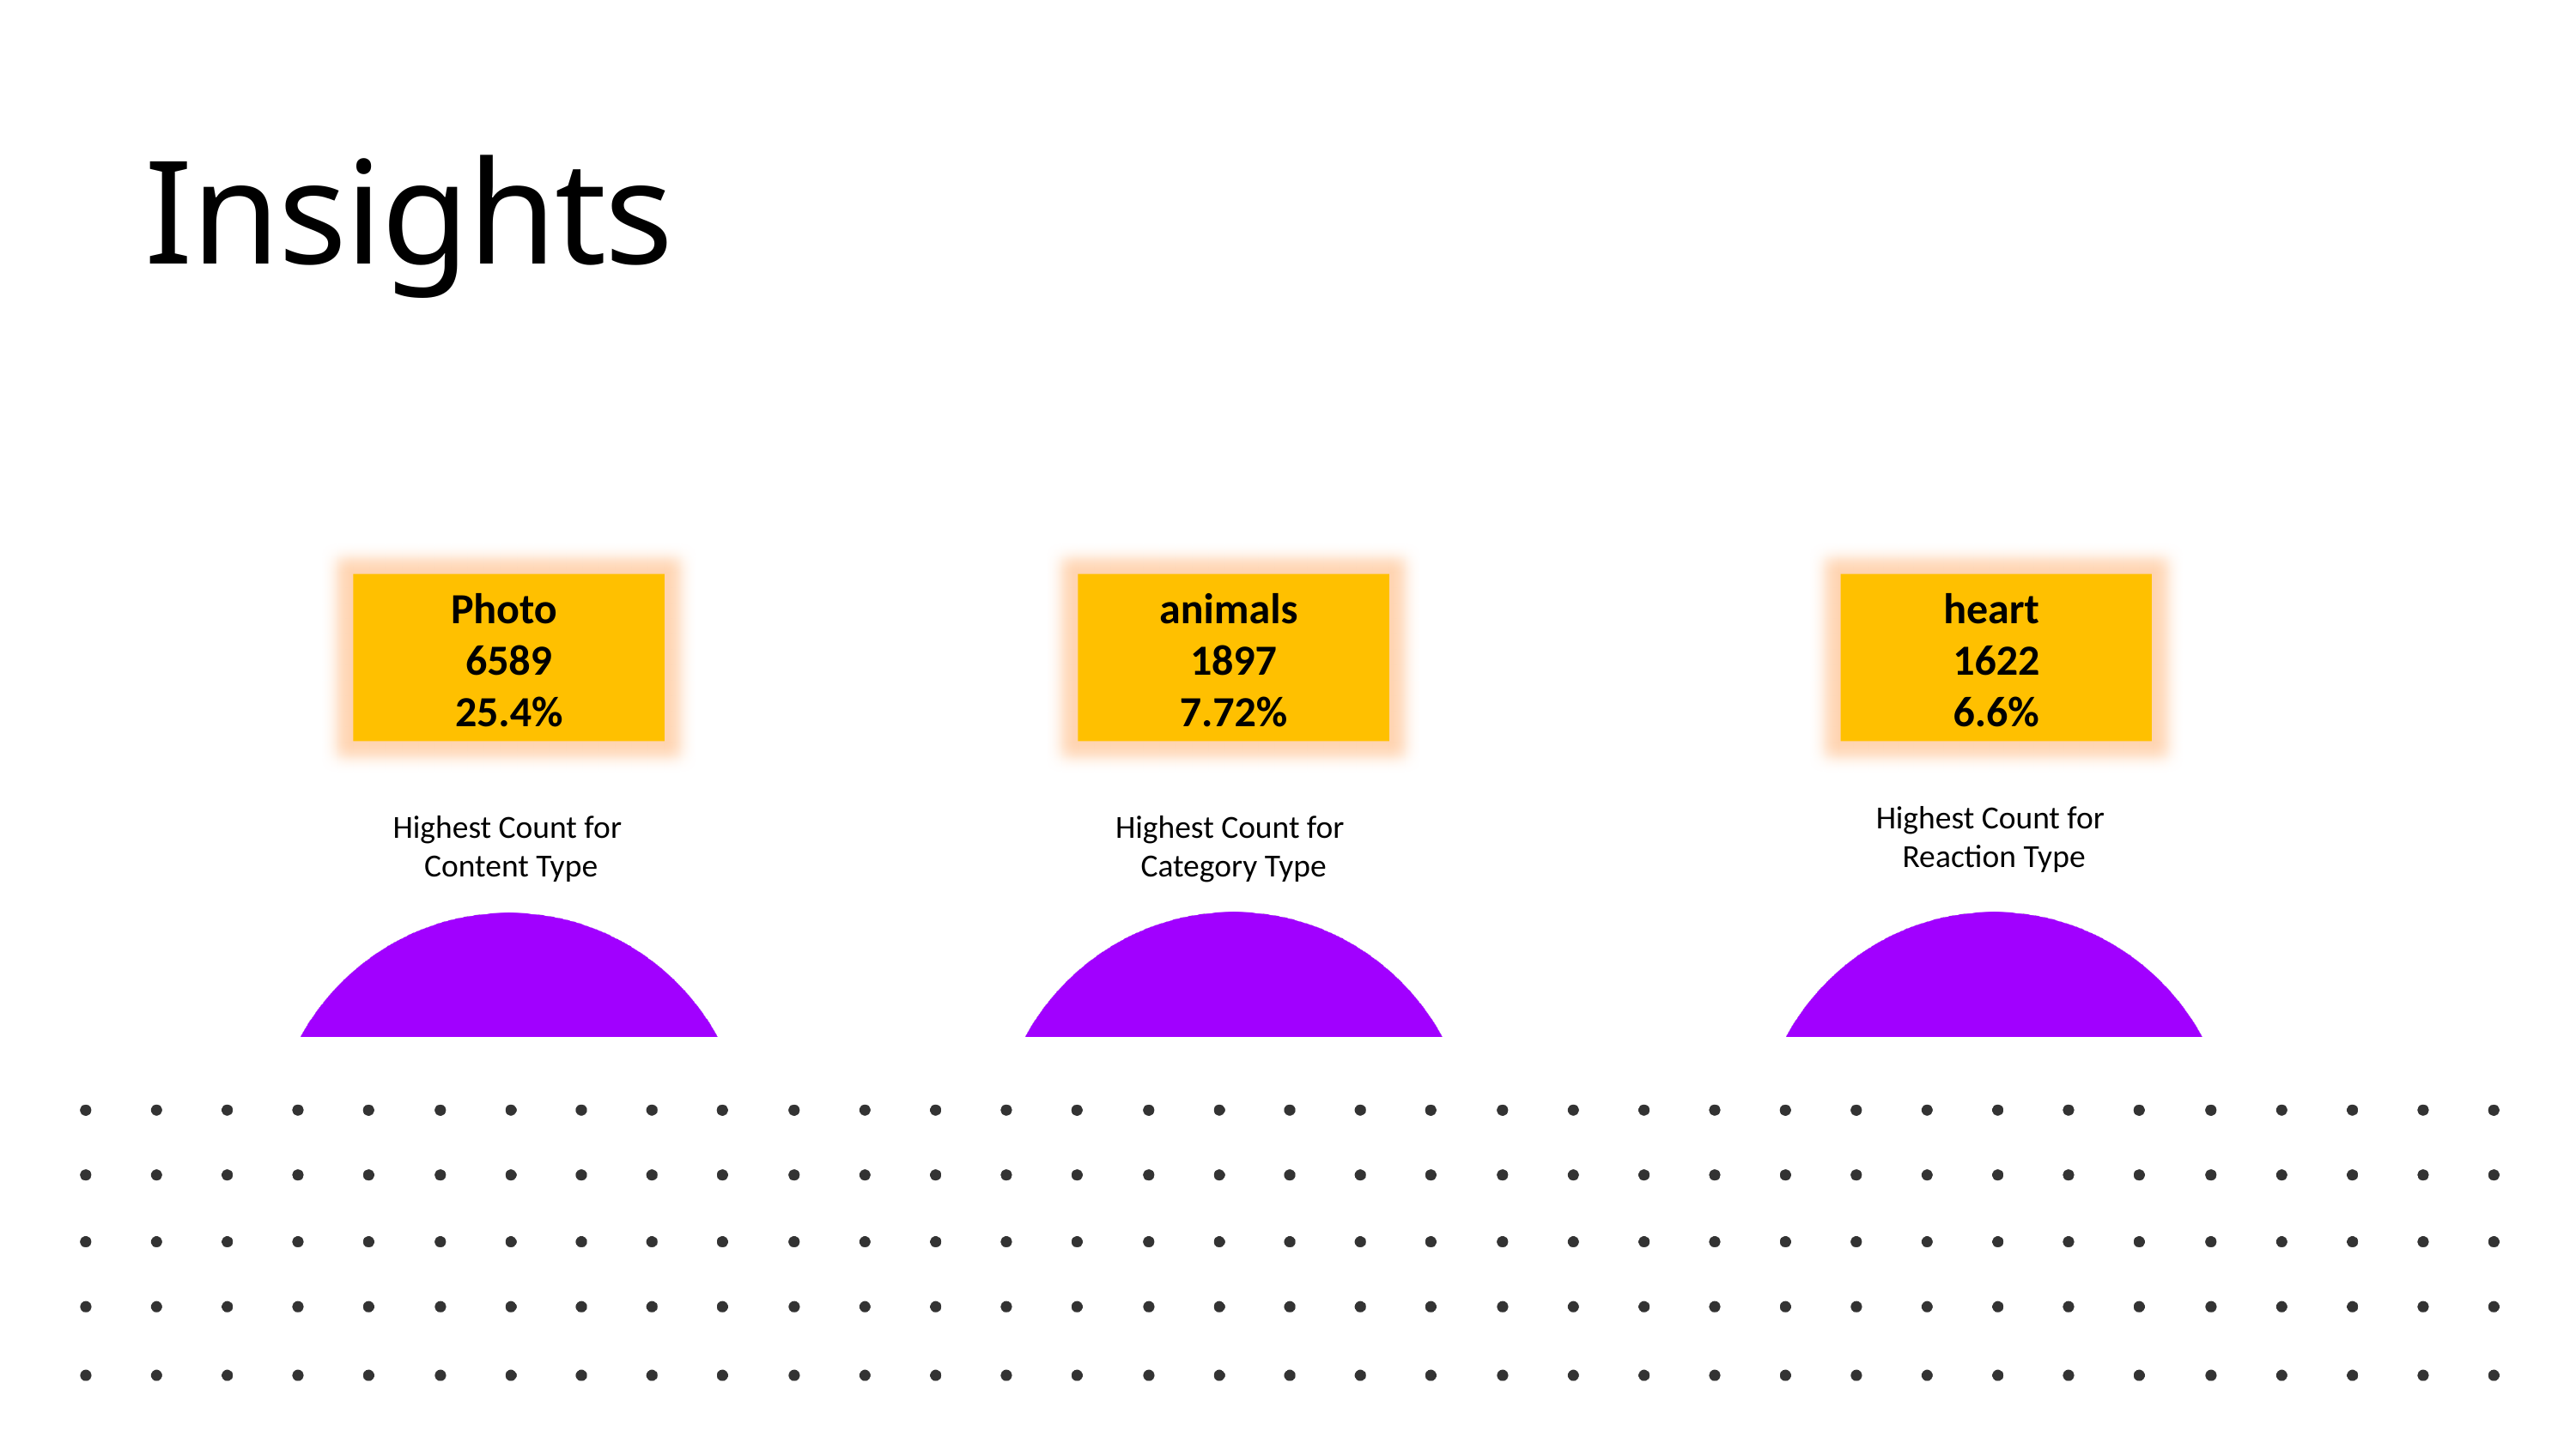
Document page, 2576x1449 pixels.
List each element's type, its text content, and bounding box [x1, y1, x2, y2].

text_box Highest Count for Category Type [1101, 799, 1367, 889]
text_box Highest Count for Reaction Type [1861, 790, 2127, 880]
picture [1784, 912, 2204, 1037]
text_box Photo 6589 25.4% [353, 573, 665, 742]
text_box animals 1897 7.72% [1078, 573, 1389, 742]
text_box Insights [144, 121, 799, 294]
picture [299, 912, 719, 1037]
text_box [72, 1099, 2504, 1385]
picture [1024, 912, 1443, 1037]
text_box Highest Count for Content Type [378, 799, 644, 889]
text_box heart 1622 6.6% [1840, 573, 2152, 742]
